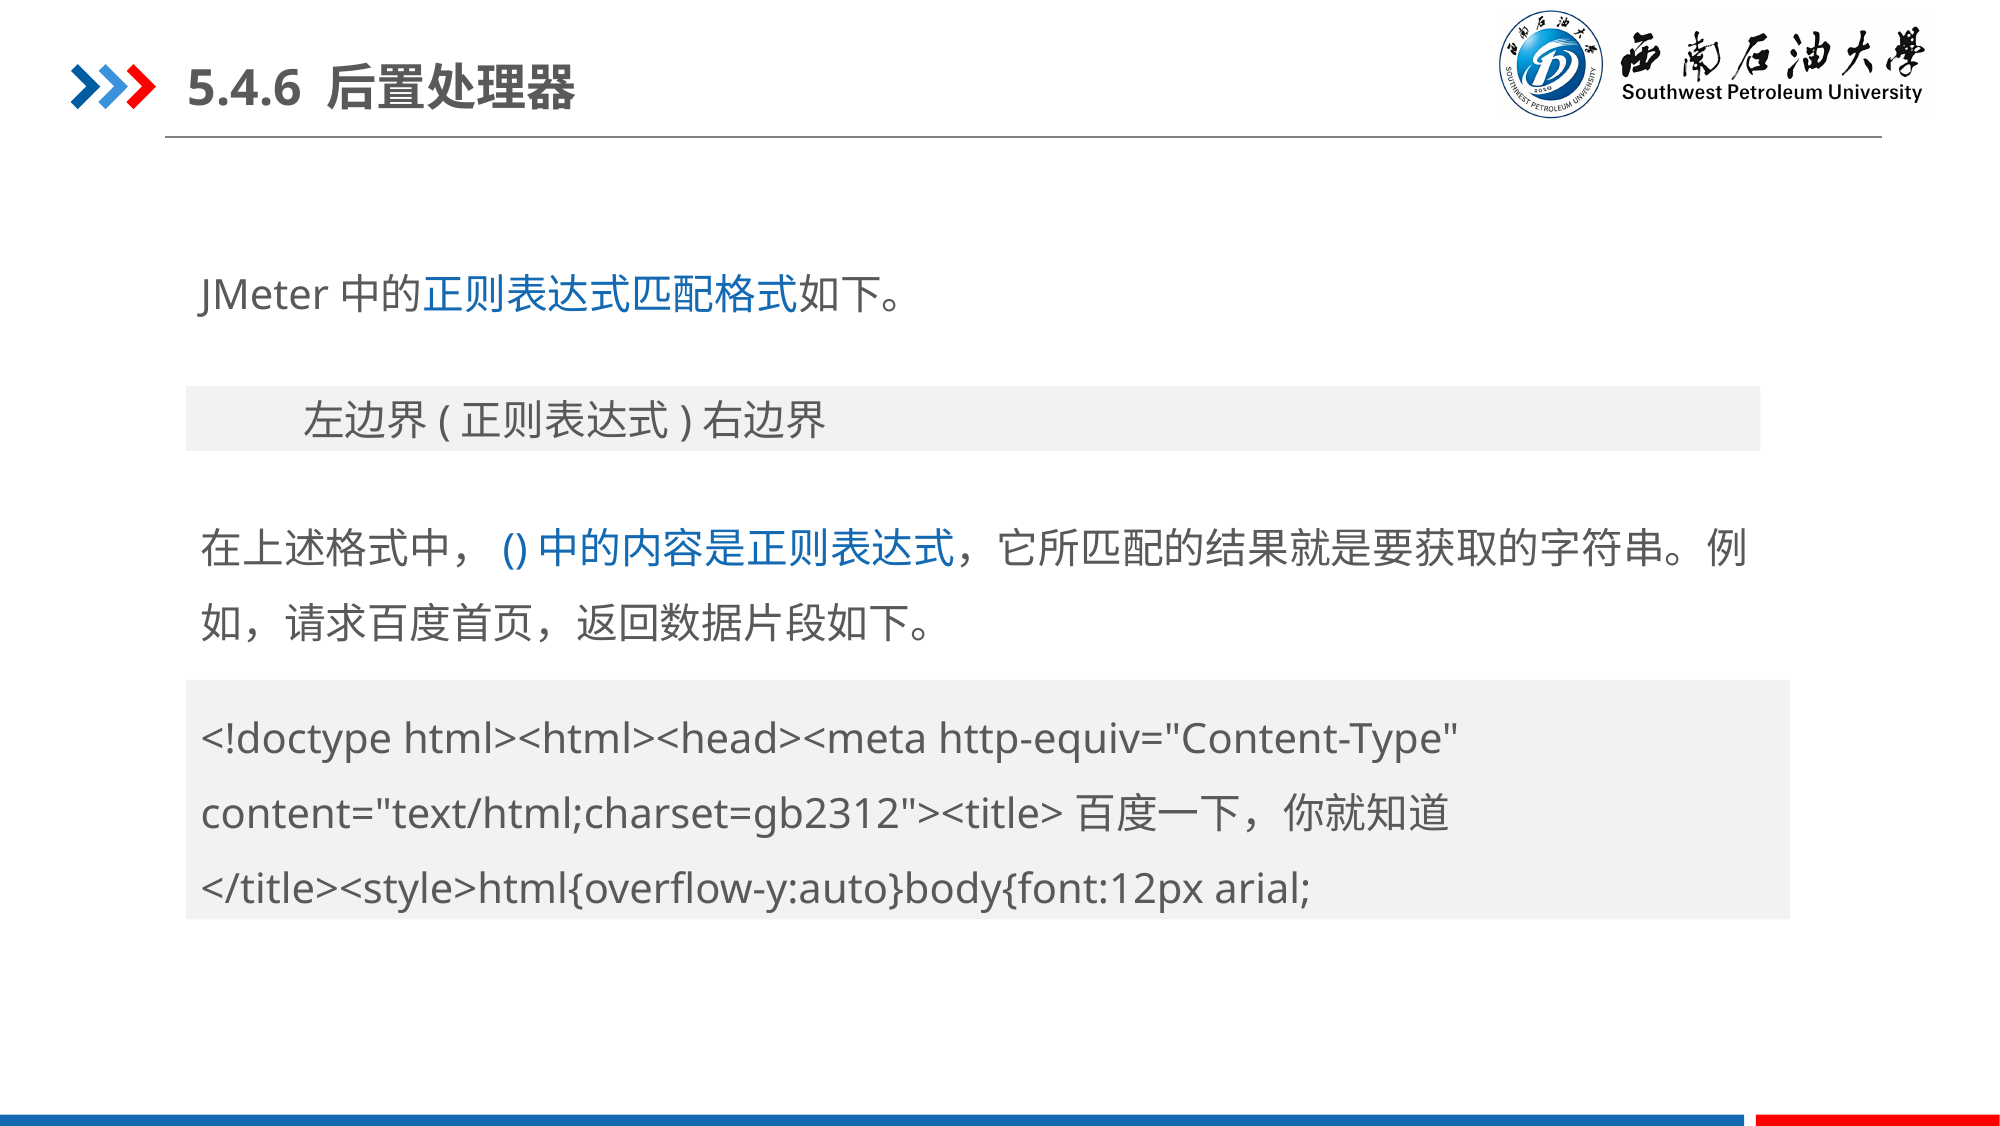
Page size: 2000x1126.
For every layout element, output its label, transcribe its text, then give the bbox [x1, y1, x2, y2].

text_box 左边界(正则表达式)右边界 [185, 386, 1761, 451]
text_box 在上述格式中，()中的内容是正则表达式，它所匹配的结果就是要获取的字符串。例如，请求百度首页，返回数据片段如下。 [185, 489, 1798, 655]
text_box 5.4.6 后置处理器 [187, 43, 1579, 127]
text_box JMeter中的正则表达式匹配格式如下。 [185, 235, 1716, 326]
picture [1496, 8, 1929, 120]
text_box <!doctype html><html><head><meta http-equiv="Content-Type" content="text/html;charset=gb2312"><title>百度一下，你就知道 </title><style>html{overflow-y:auto}body{font:12px arial; [185, 679, 1791, 920]
